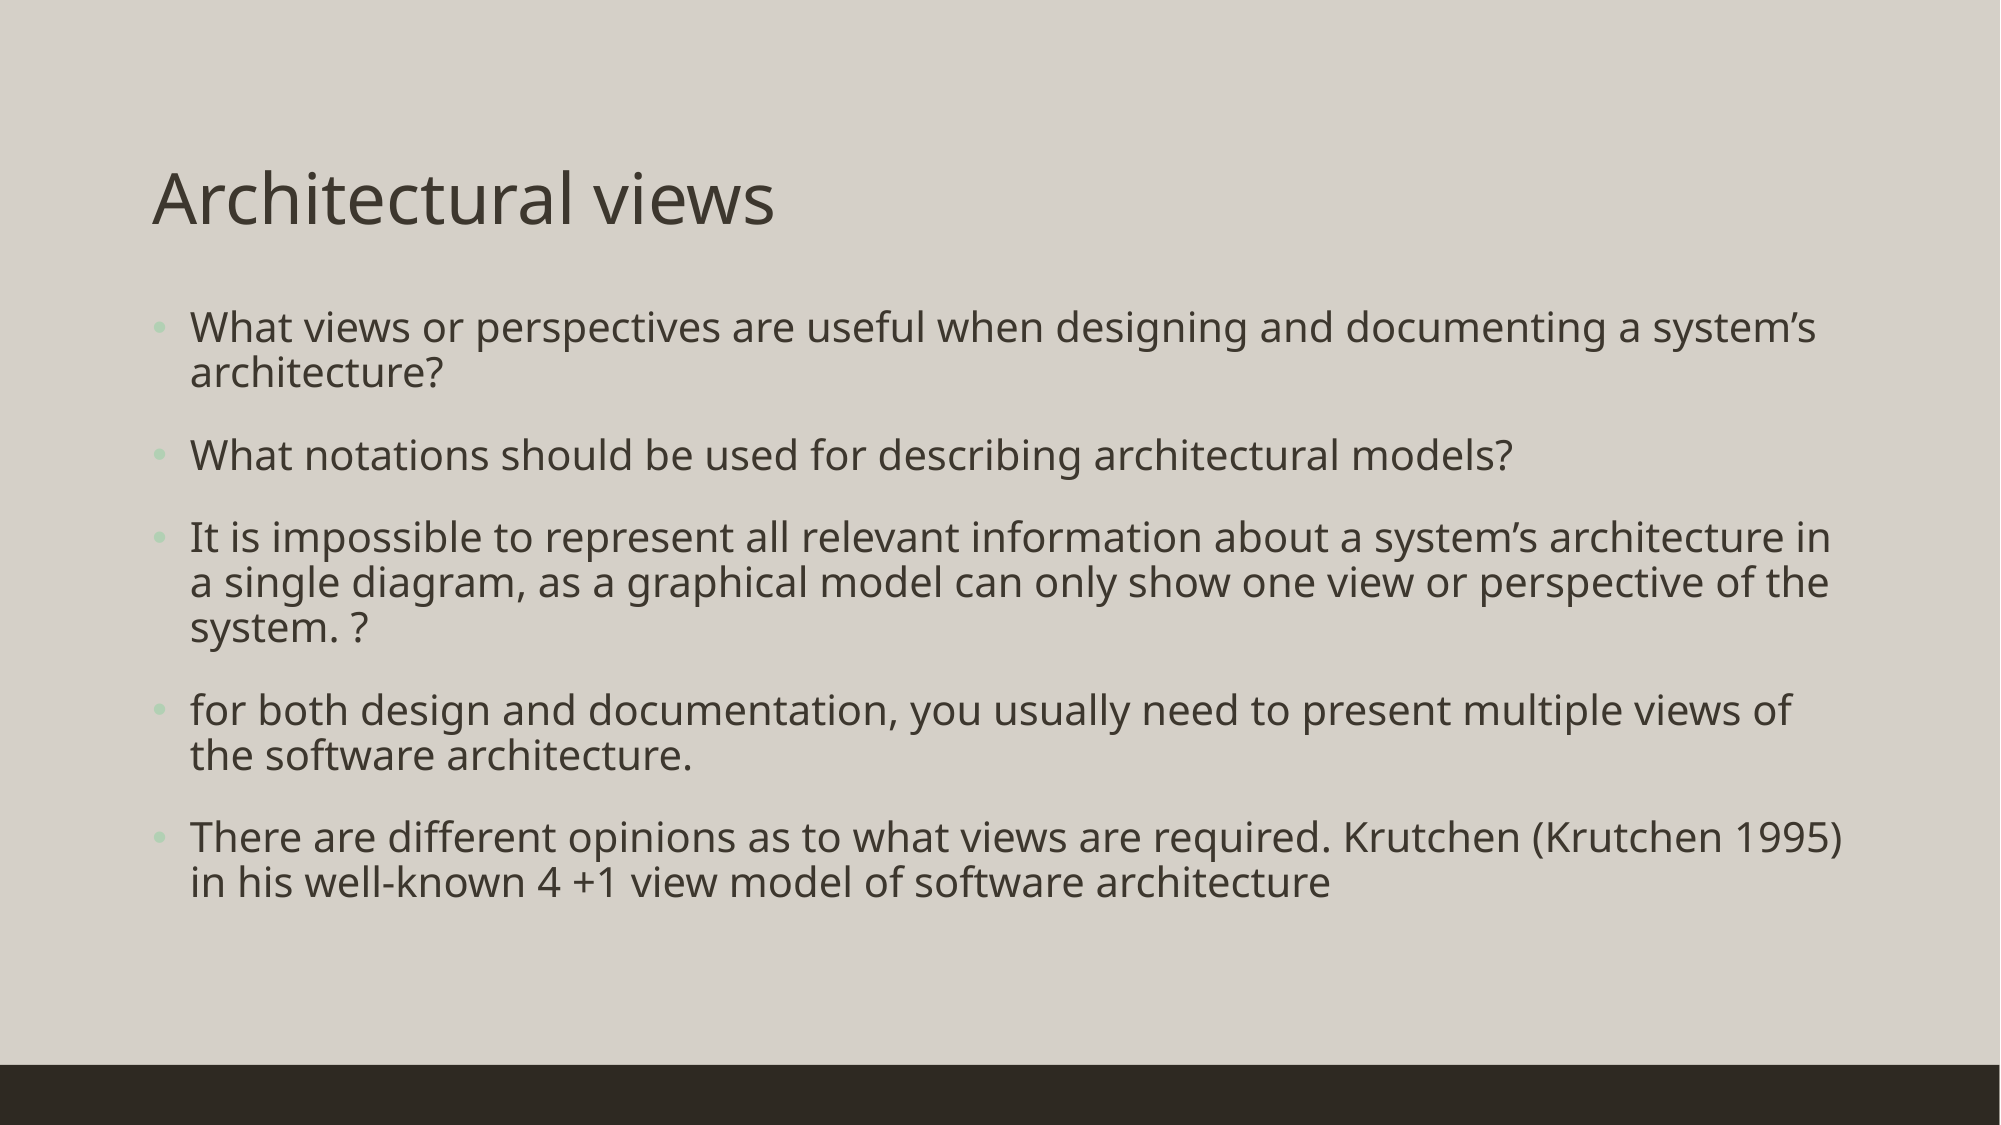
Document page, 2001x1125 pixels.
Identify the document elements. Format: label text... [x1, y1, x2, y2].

list What views or perspectives are useful when designing and documenting a system’s architecture? What notations should be used for describing architectural models? It is impossible to represent all relevant information about a system’s architecture in a single diagram, as a graphical model can only show one view or perspective of the system. ? for both design and documentation, you usually need to present multiple views of the software architecture. There are different opinions as to what views are required. Krutchen (Krutchen 1995) in his well-known 4 +1 view model of software architecture [137, 299, 1863, 1014]
title Architectural views [137, 59, 1863, 248]
